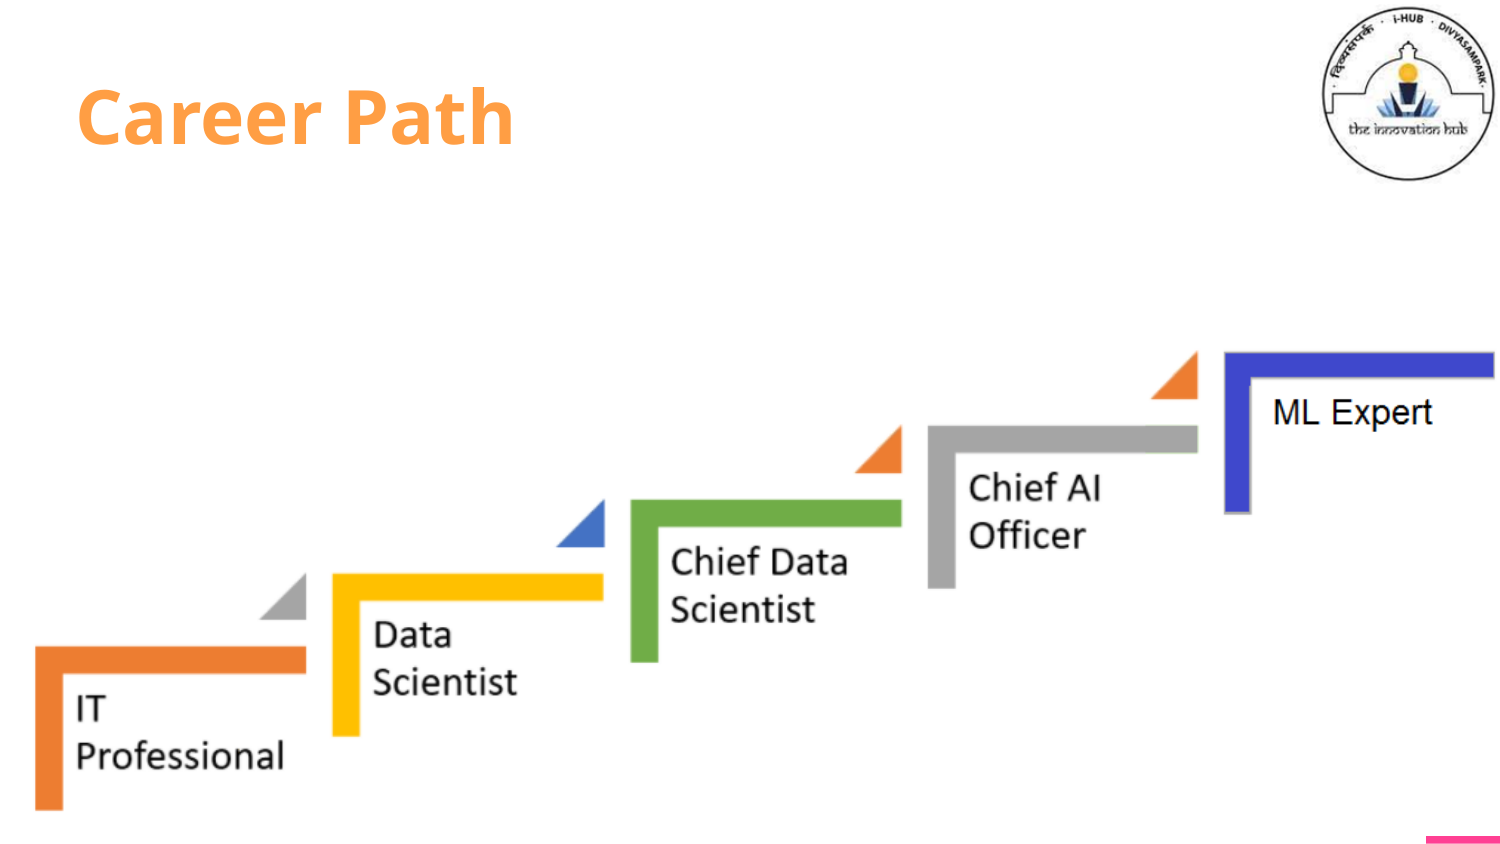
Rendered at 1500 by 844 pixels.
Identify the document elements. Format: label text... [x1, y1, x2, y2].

title Career Path [75, 37, 1290, 160]
picture [0, 315, 1498, 824]
picture [1318, 1, 1500, 186]
